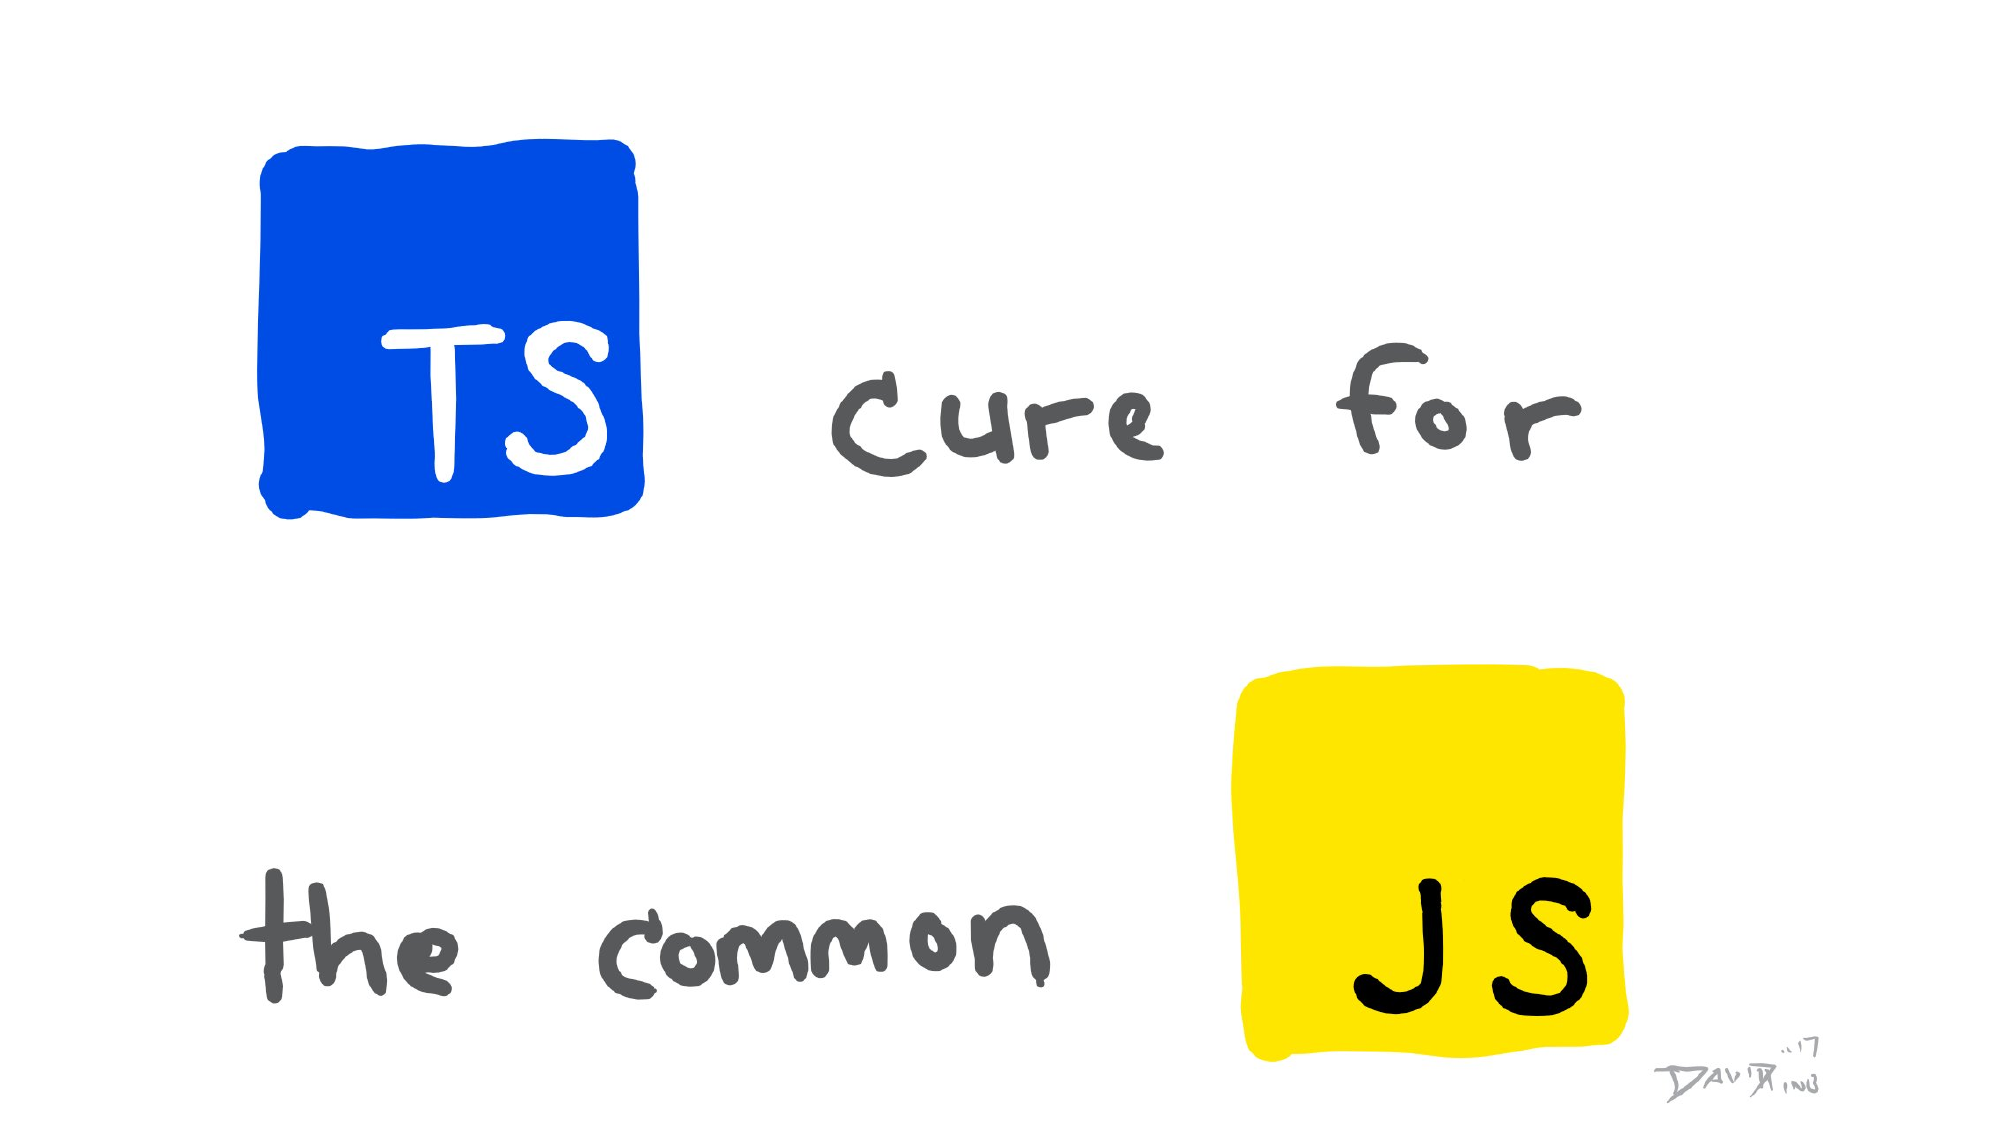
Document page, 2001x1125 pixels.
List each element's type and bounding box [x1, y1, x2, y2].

picture [156, 0, 1844, 1125]
